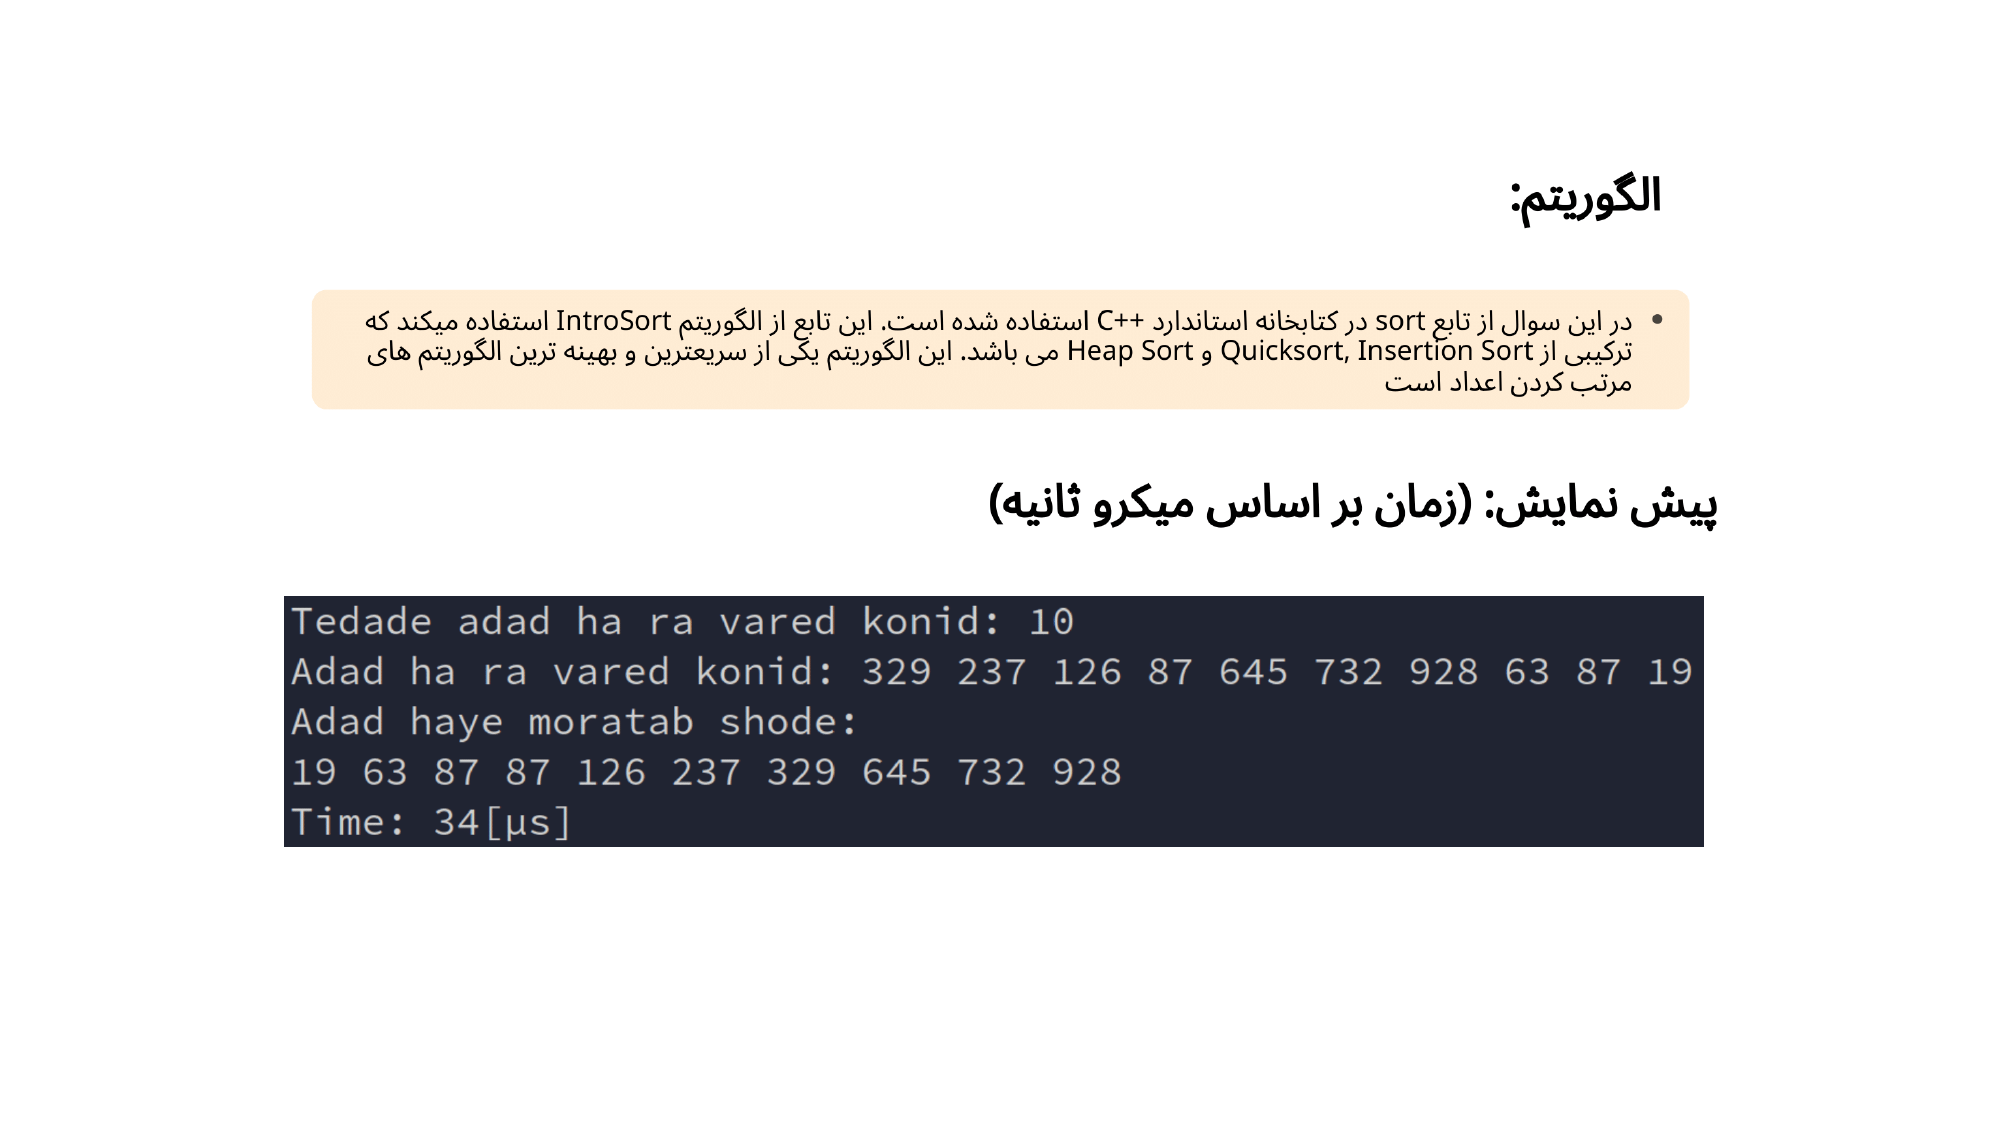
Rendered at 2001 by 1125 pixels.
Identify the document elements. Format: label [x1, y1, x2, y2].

picture [203, 0, 1796, 1125]
